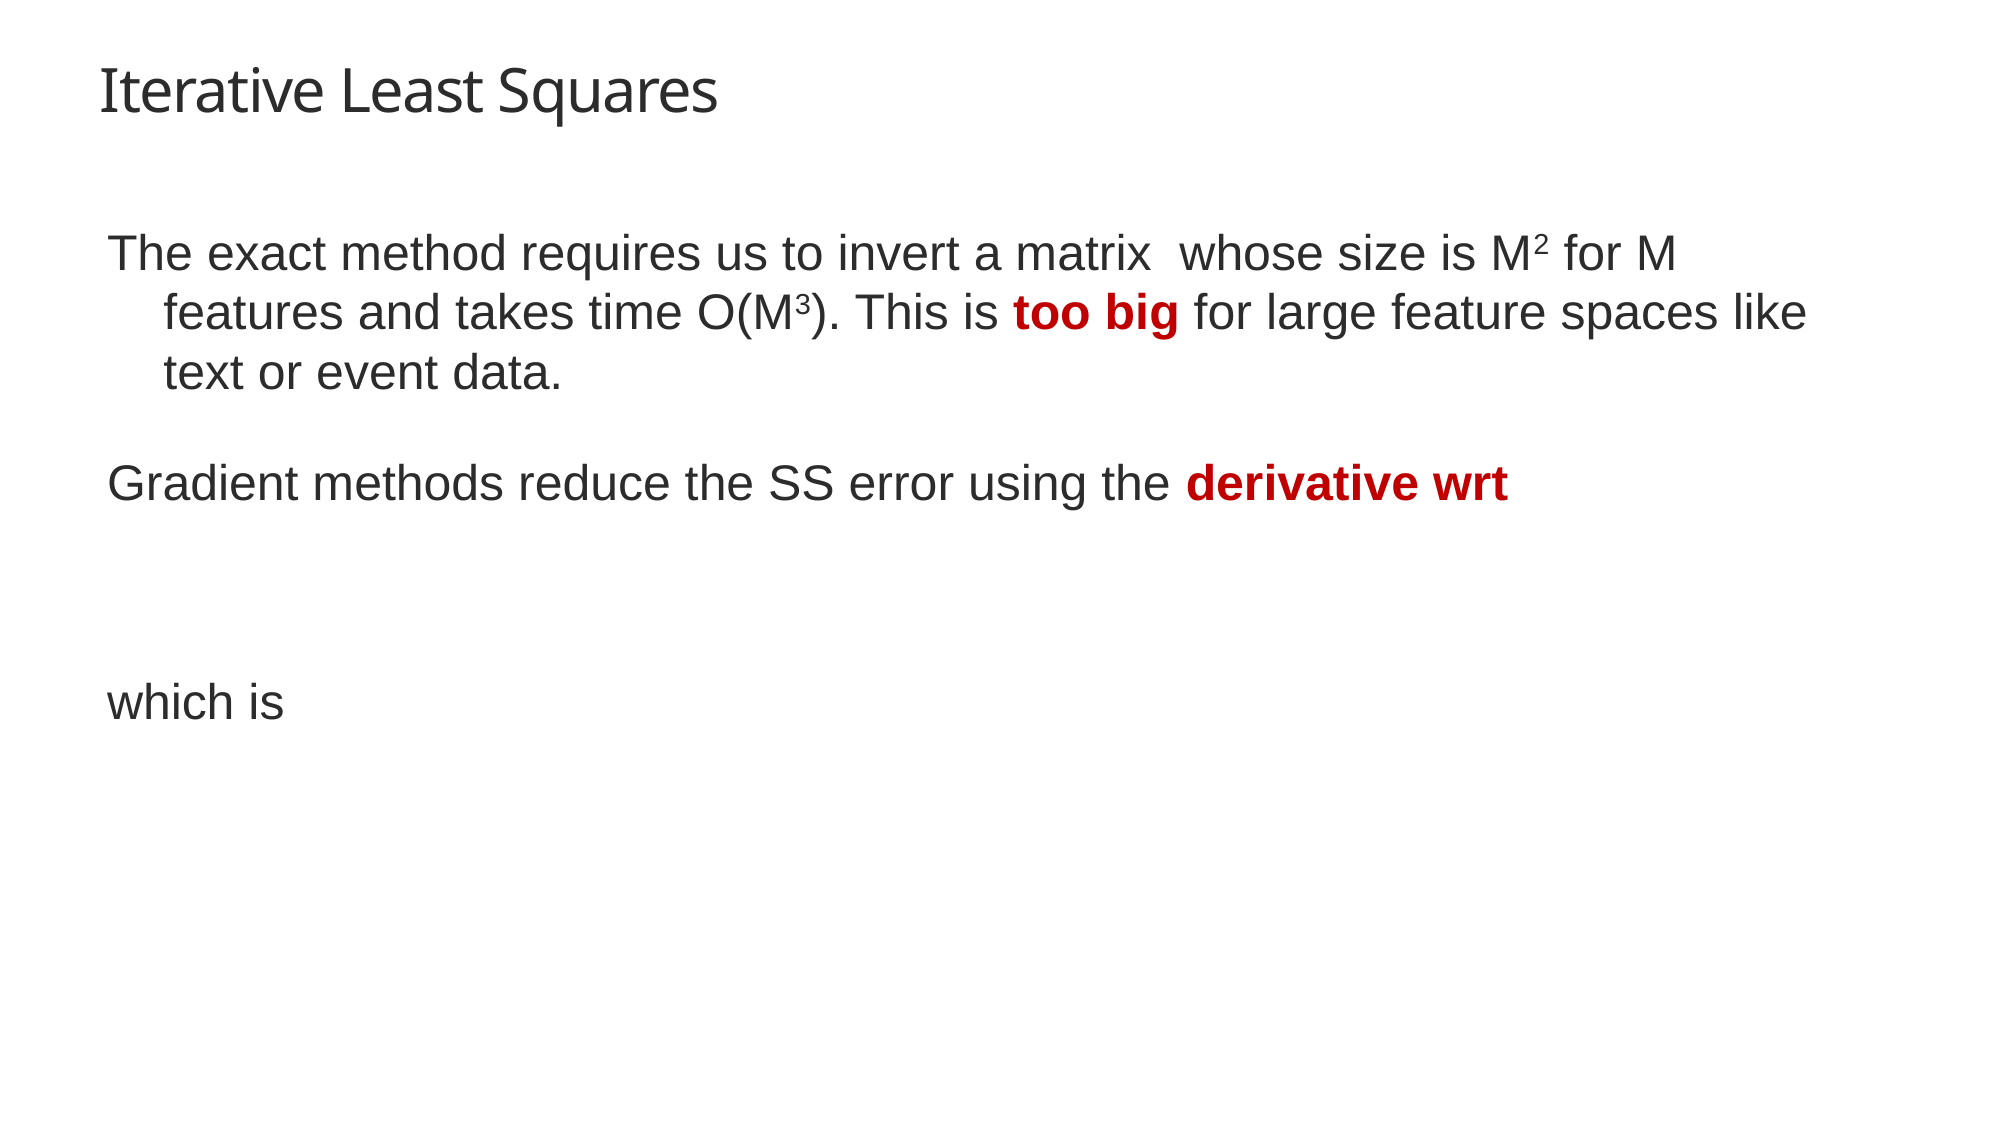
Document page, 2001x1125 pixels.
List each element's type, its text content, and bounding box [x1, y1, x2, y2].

title Iterative Least Squares [76, 44, 1427, 212]
